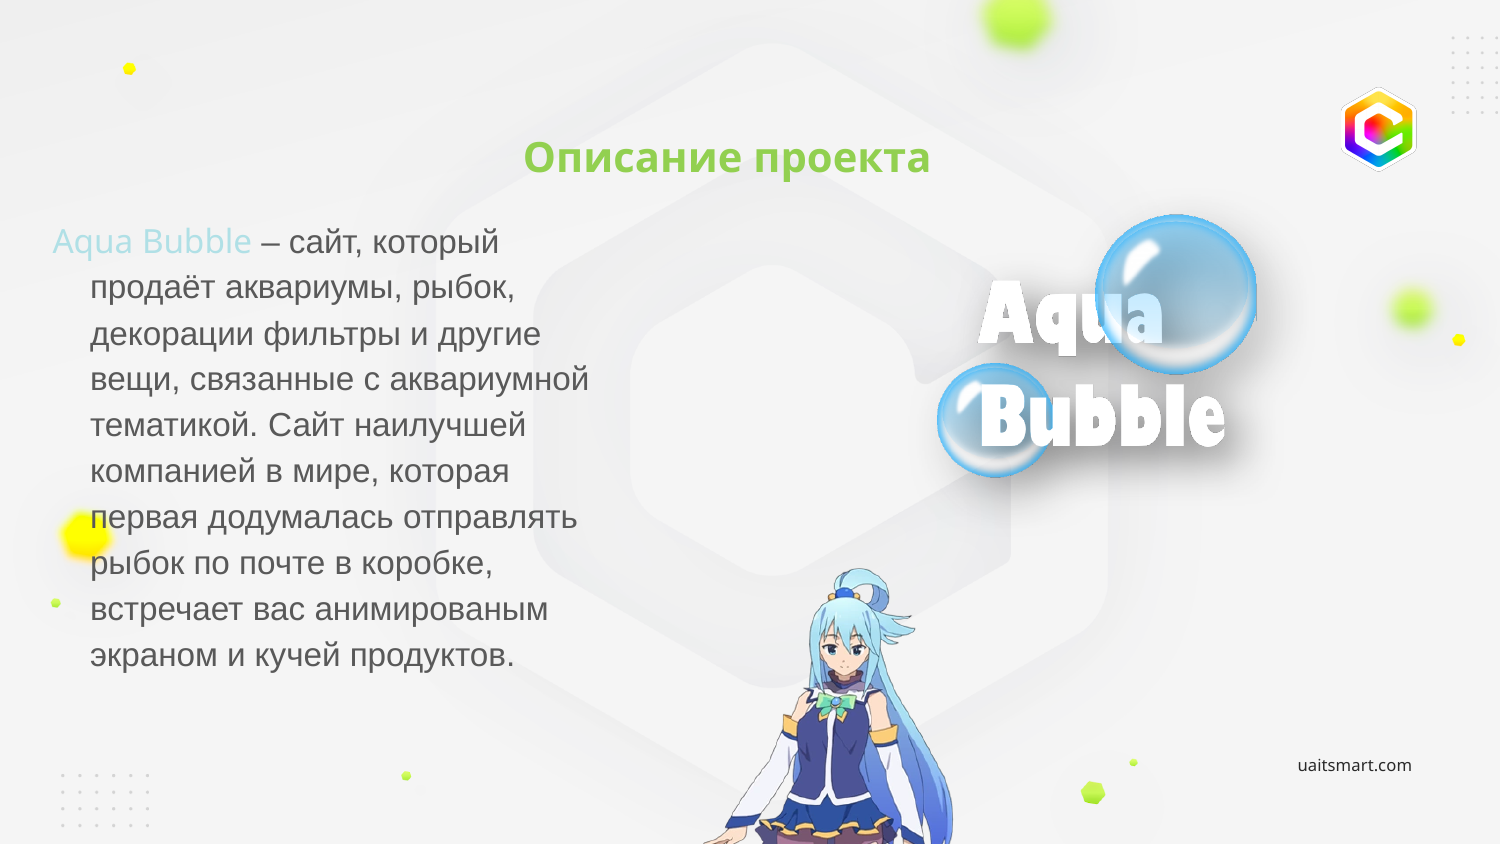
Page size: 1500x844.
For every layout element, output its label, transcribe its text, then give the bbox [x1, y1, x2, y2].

text_box Описание проекта [239, 79, 1215, 169]
text_box uaitsmart.com [1256, 739, 1428, 782]
list Aqua Bubble – сайт, который продаёт аквариумы, рыбок, декорации фильтры и другие вещи, связанные с аквариумной тематикой. Сайт наилучшей компанией в мире, которая первая додумалась отправлять рыбок по почте в коробке, встречает вас анимированым экраном и кучей продуктов. [0, 198, 623, 844]
picture [0, 0, 1500, 844]
